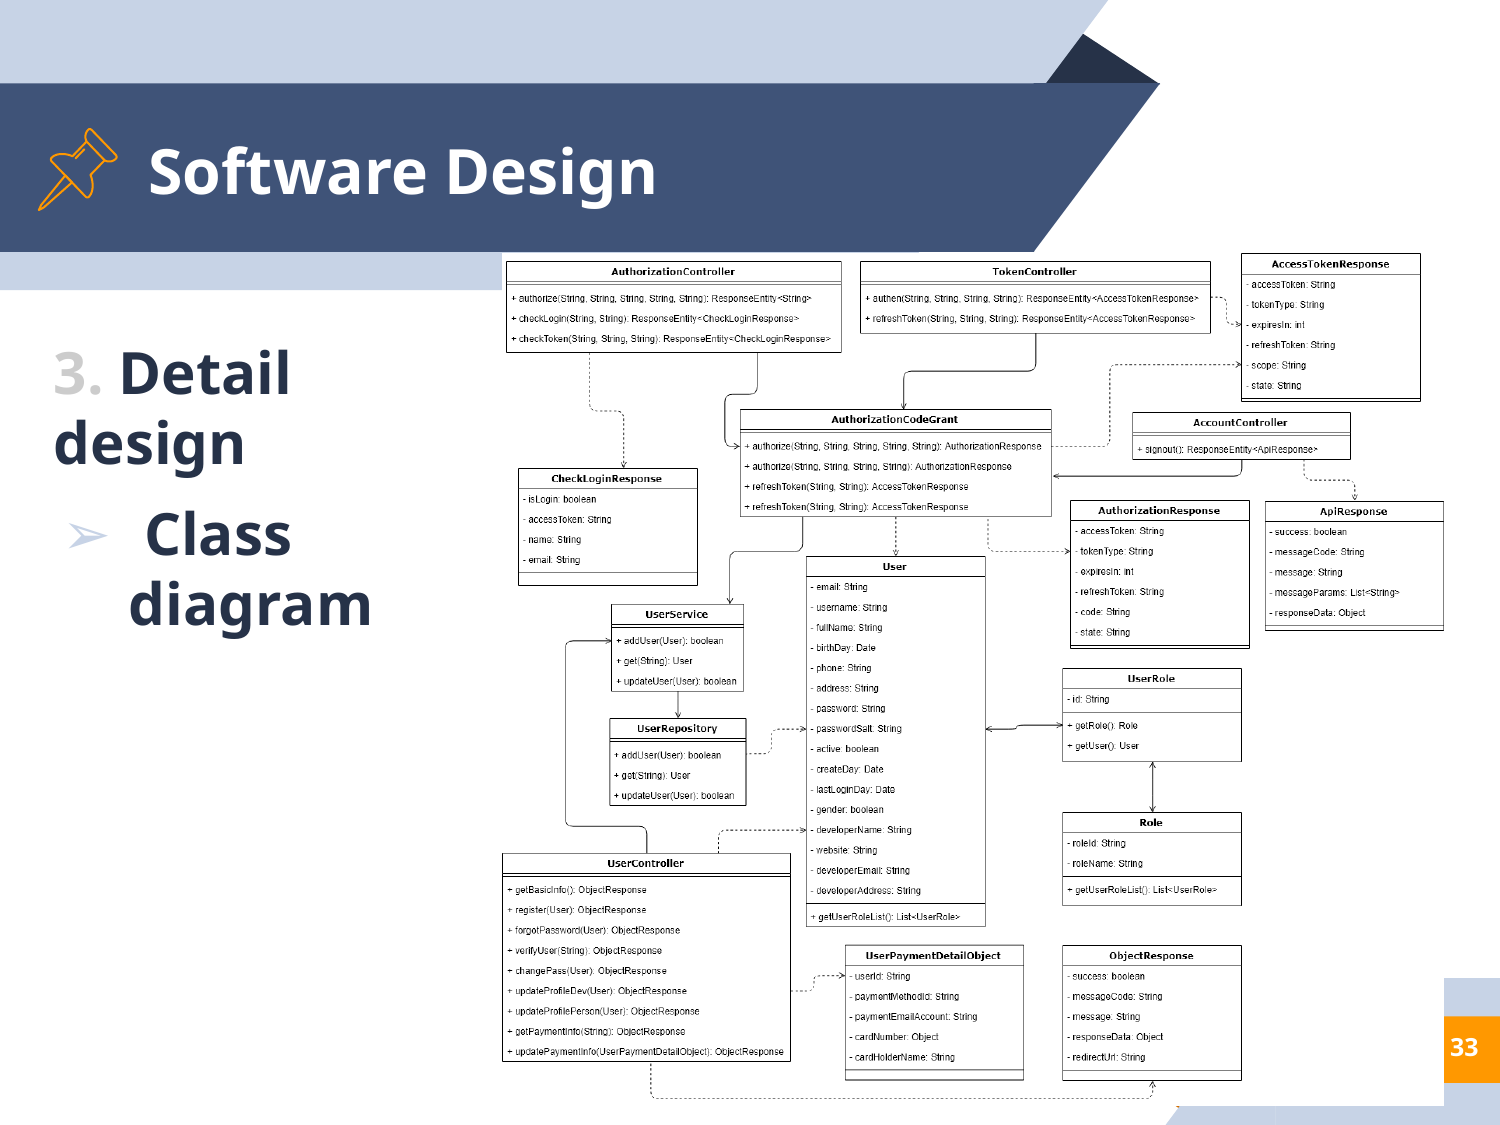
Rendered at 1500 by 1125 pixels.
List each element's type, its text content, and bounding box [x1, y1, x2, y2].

picture [501, 253, 1444, 1106]
title Software Design [133, 85, 1095, 254]
list 3. Detail design Class diagram [38, 321, 489, 891]
slide_number ‹#› [1449, 1014, 1494, 1084]
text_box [38, 128, 117, 211]
